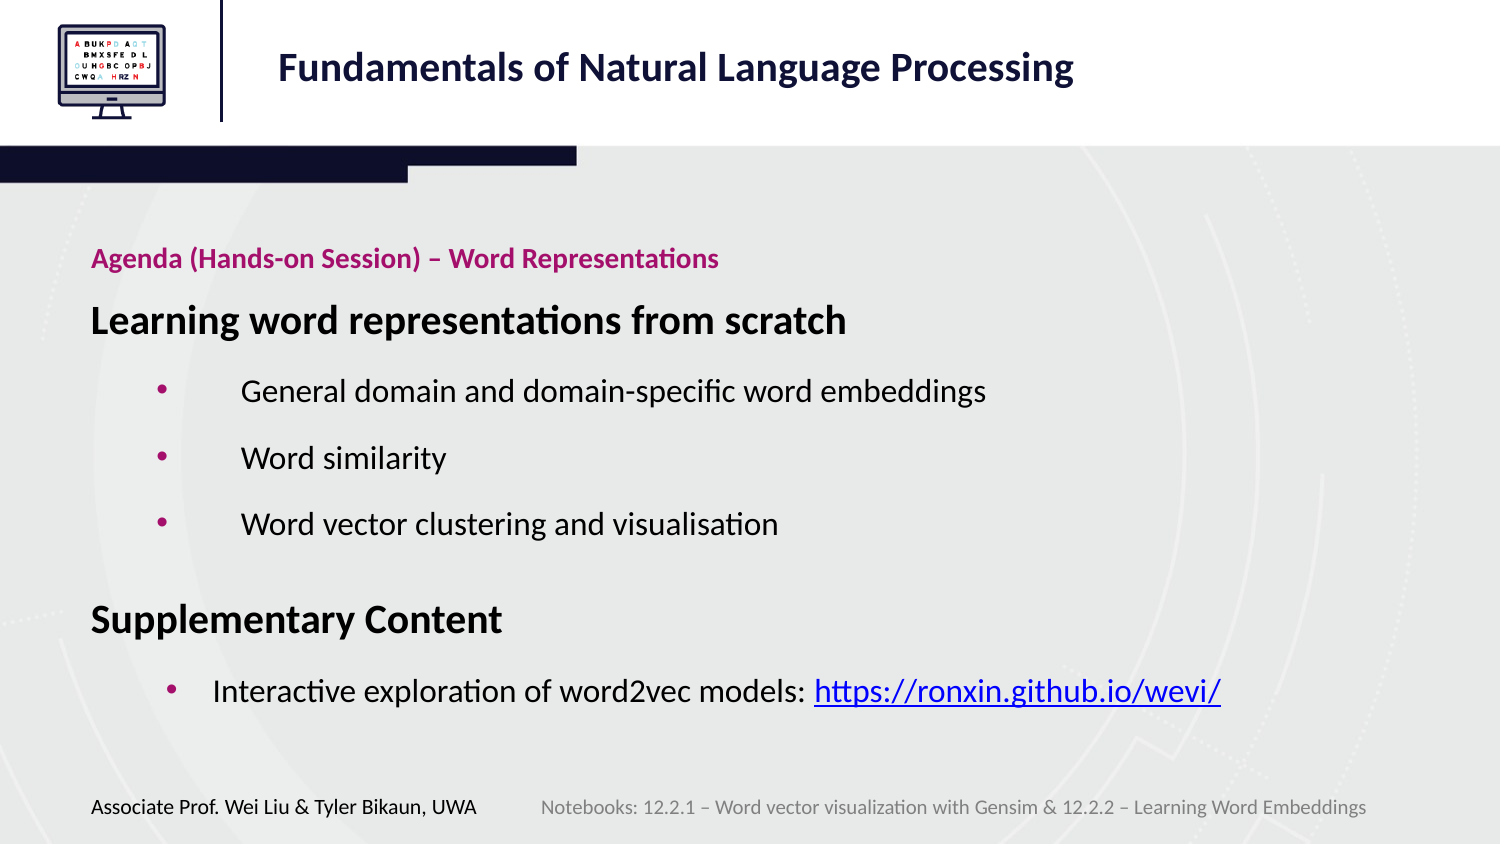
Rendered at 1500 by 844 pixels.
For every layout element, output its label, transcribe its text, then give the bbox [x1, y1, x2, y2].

list Fundamentals of Natural Language Processing [263, 32, 1404, 106]
list Associate Prof. Wei Liu & Tyler Bikaun, UWA Notebooks: 12.2.1 – Word vector visualization with Gensim & 12.2.2 – Learning Word Embeddings [76, 784, 1404, 821]
text_box Learning word representations from scratch General domain and domain-specific word embeddings Word similarity Word vector clustering and visualisation Supplementary Content Interactive exploration of word2vec models: https://ronxin.github.io/wevi/ [76, 285, 1404, 784]
picture [0, 0, 1500, 844]
list Agenda (Hands-on Session) – Word Representations [76, 231, 1217, 268]
